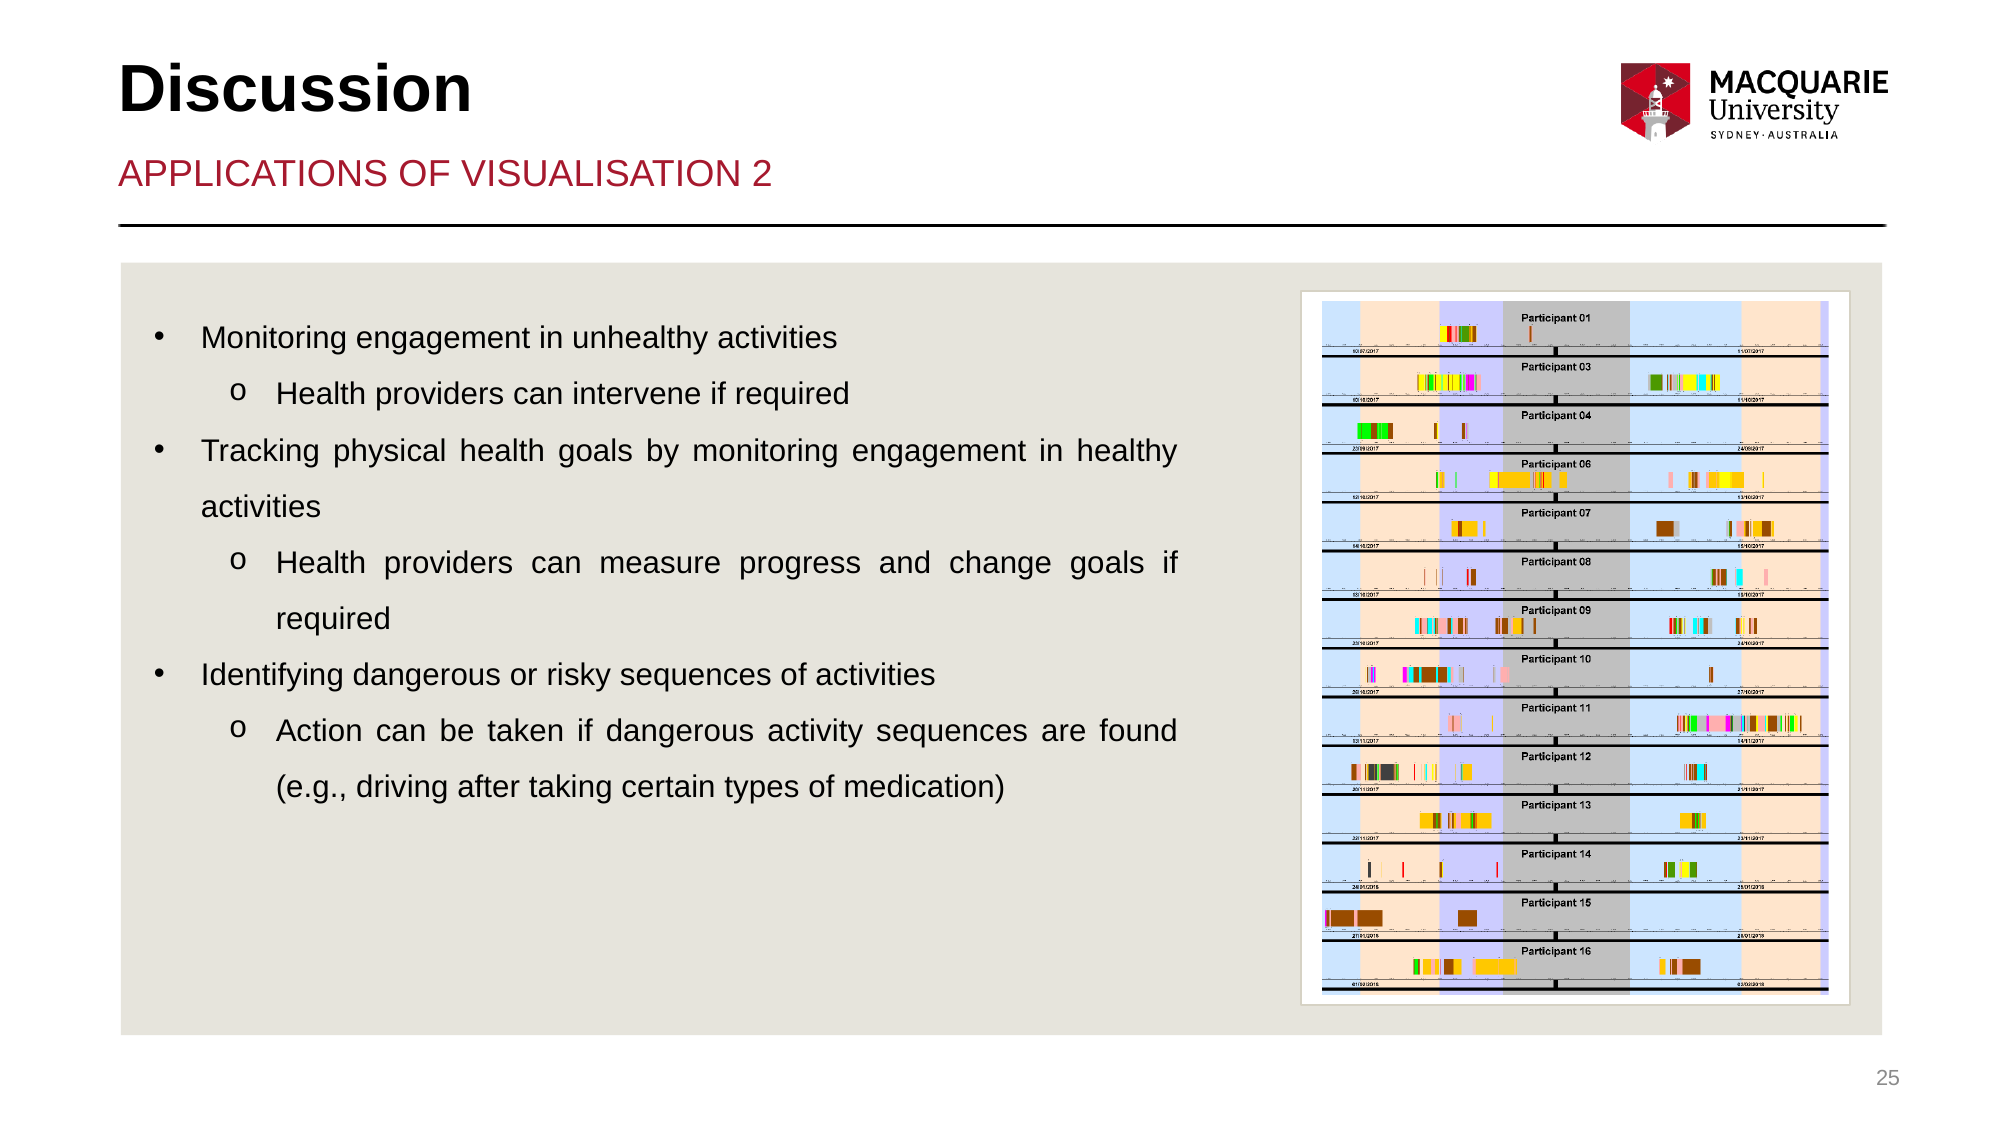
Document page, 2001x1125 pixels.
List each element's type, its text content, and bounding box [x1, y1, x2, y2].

text_box [1299, 289, 1852, 1007]
text_box Monitoring engagement in unhealthy activities Health providers can intervene if required Tracking physical health goals by monitoring engagement in healthy activities Health providers can measure progress and change goals if required Identifying dangerous or risky sequences of activities Action can be taken if dangerous activity sequences are found (e.g., driving after taking certain types of medication) [139, 291, 1195, 812]
list APPLICATIONS OF VISUALISATION 2 [118, 149, 1520, 227]
picture [1321, 301, 1829, 995]
text_box [120, 262, 1883, 1036]
slide_number 25 [1433, 1046, 1900, 1107]
title Discussion [118, 45, 1506, 149]
